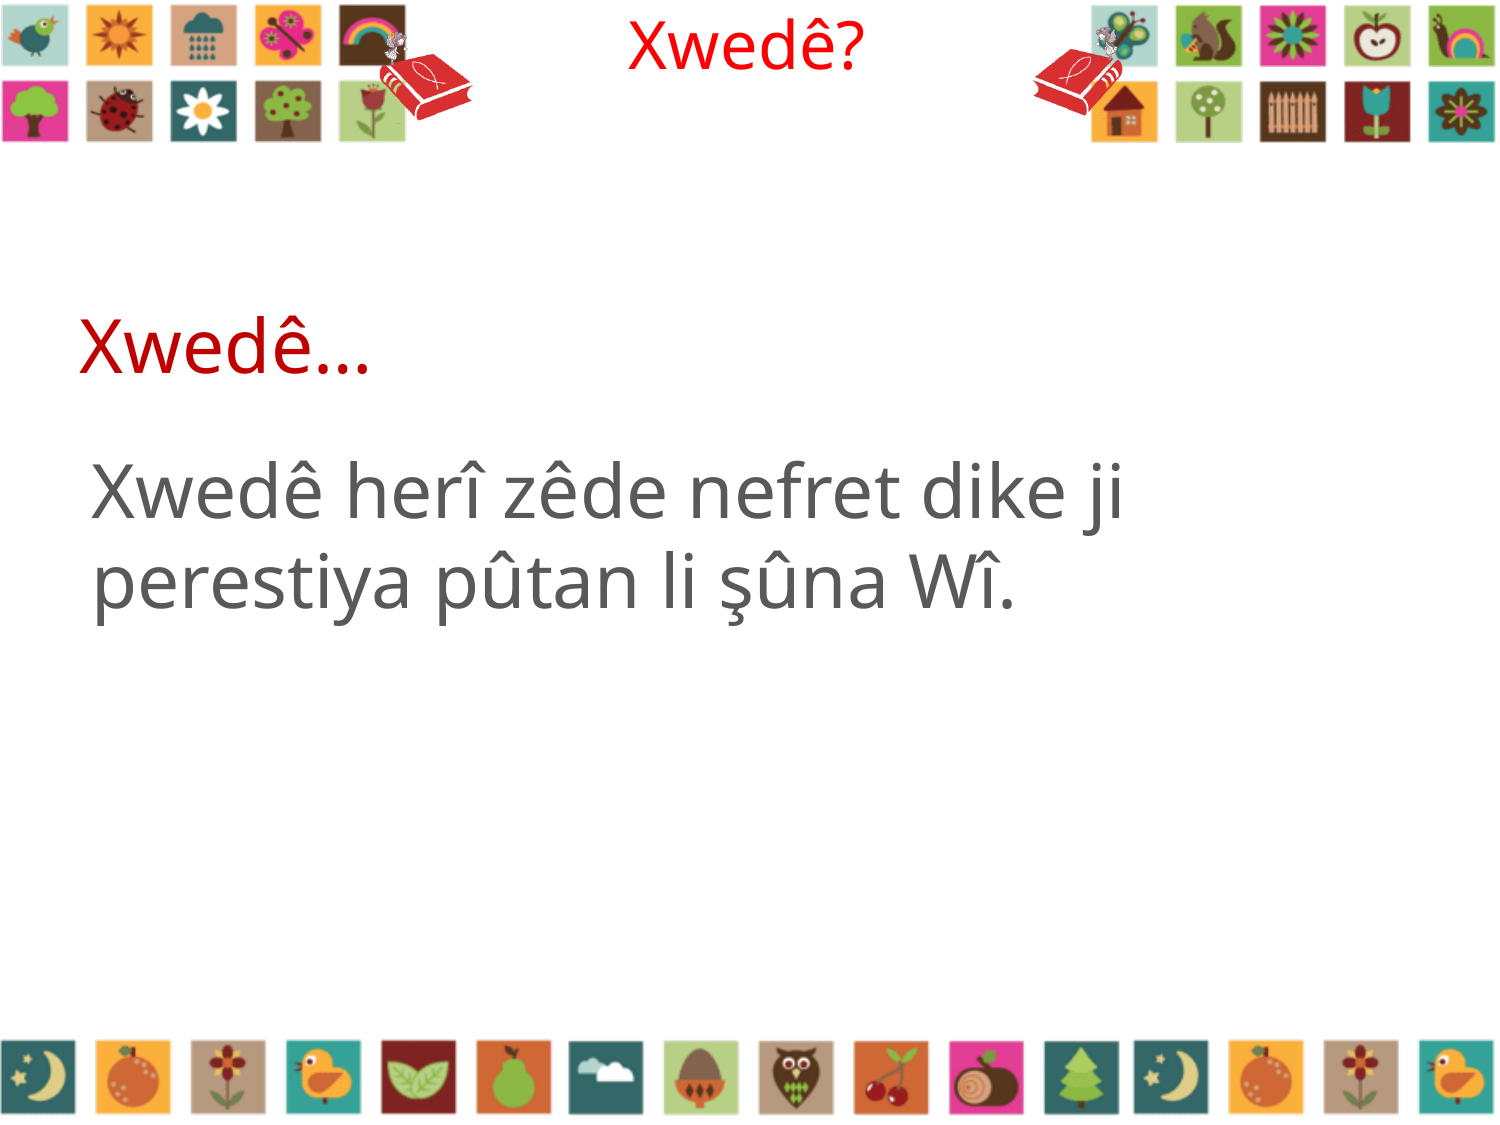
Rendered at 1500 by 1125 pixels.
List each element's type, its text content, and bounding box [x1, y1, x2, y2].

text_box Xwedê herî zêde nefret dike ji perestiya pûtan li şûna Wî. [76, 436, 1424, 722]
picture [0, 3, 505, 150]
text_box Xwedê? [414, 0, 1080, 91]
picture [1000, 3, 1500, 150]
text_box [0, 1028, 1500, 1118]
text_box Xwedê… [64, 290, 1412, 396]
